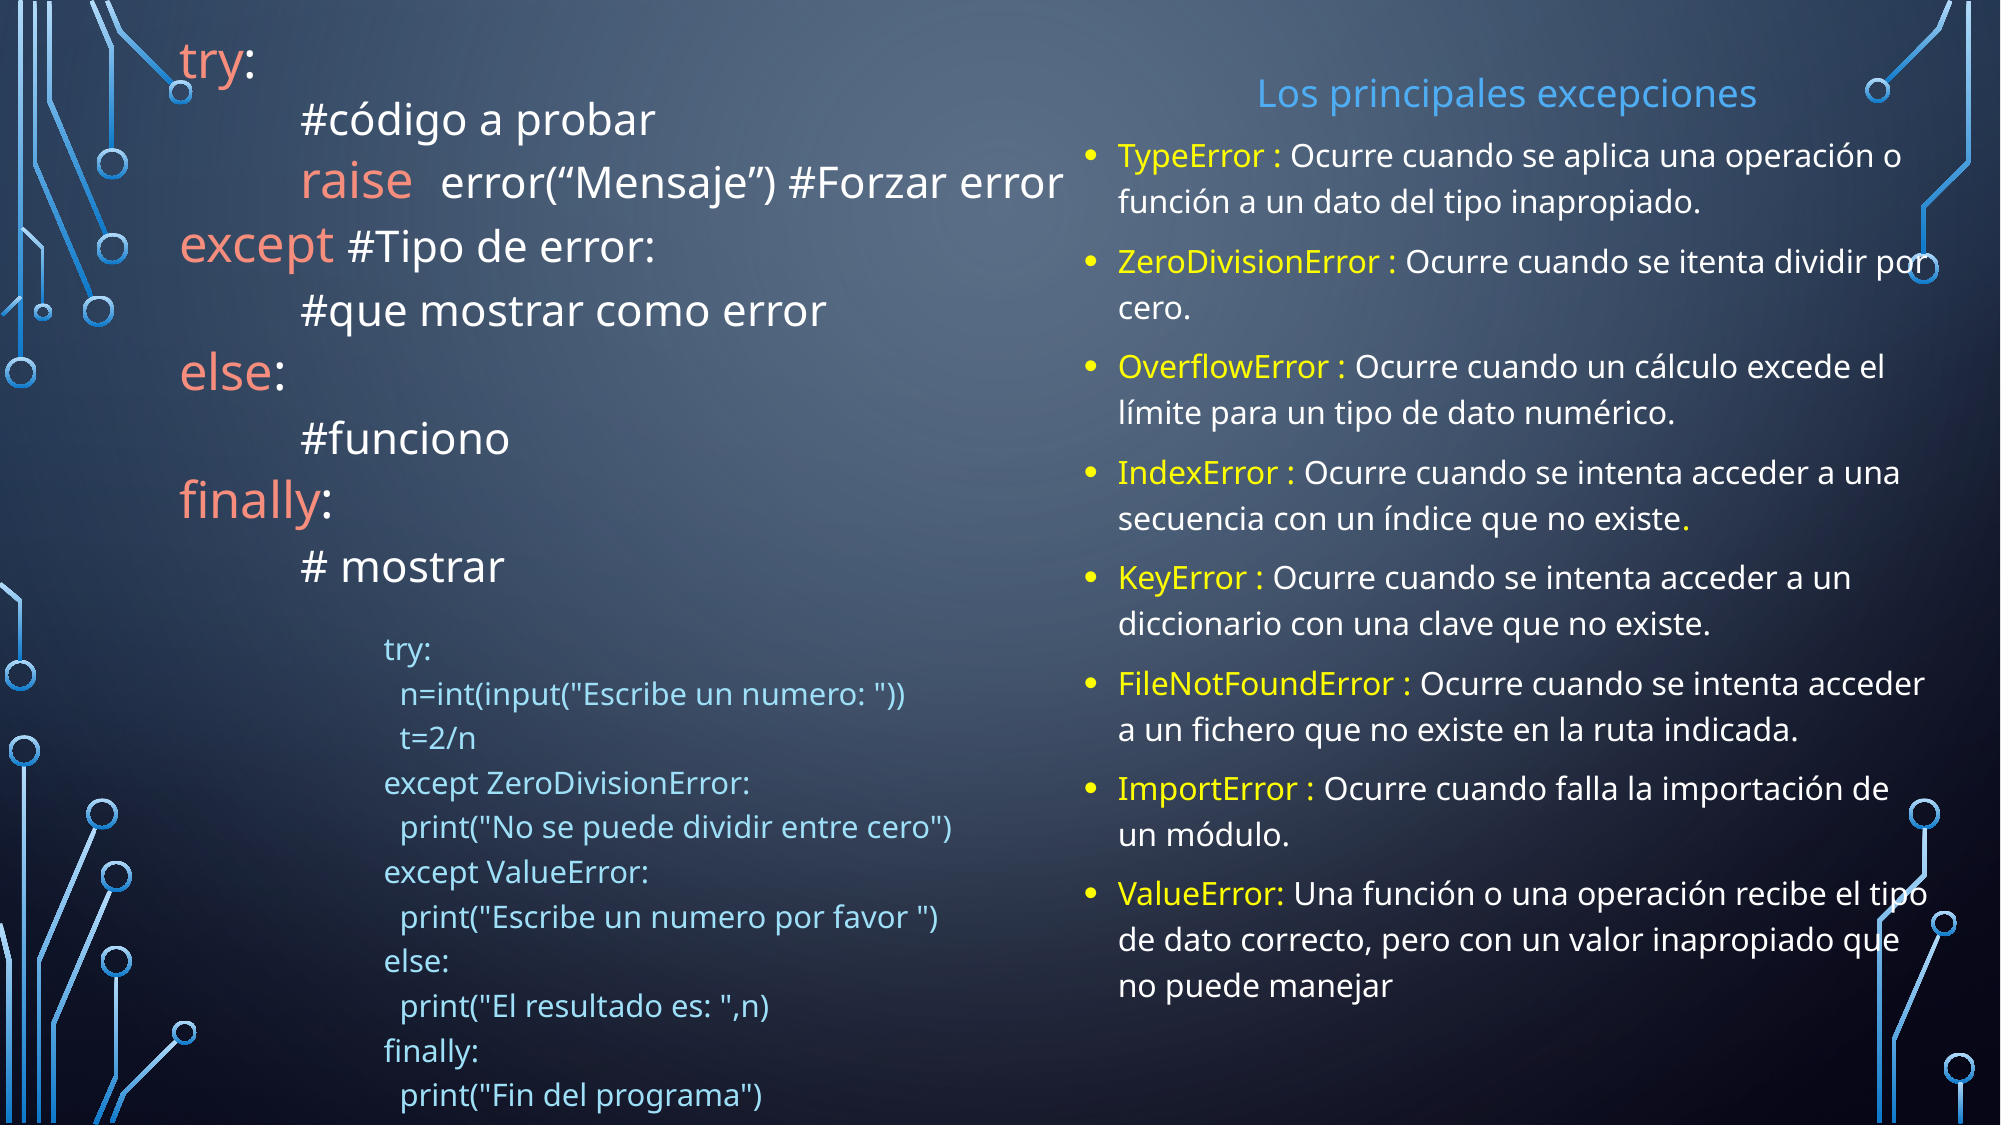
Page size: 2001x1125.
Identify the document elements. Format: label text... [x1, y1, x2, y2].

list try: #código a probar raise error(“Mensaje”) #Forzar error except #Tipo de error: #que mostrar como error else: #funciono finally: # mostrar [164, 20, 1084, 615]
text_box Los principales excepciones TypeError : Ocurre cuando se aplica una operación o función a un dato del tipo inapropiado. ZeroDivisionError : Ocurre cuando se itenta dividir por cero. OverflowError : Ocurre cuando un cálculo excede el límite para un tipo de dato numérico. IndexError : Ocurre cuando se intenta acceder a una secuencia con un índice que no existe. KeyError : Ocurre cuando se intenta acceder a un diccionario con una clave que no existe. FileNotFoundError : Ocurre cuando se intenta acceder a un fichero que no existe en la ruta indicada. ImportError : Ocurre cuando falla la importación de un módulo. ValueError: Una función o una operación recibe el tipo de dato correcto, pero con un valor inapropiado que no puede manejar [1068, 51, 1946, 1074]
text_box try: n=int(input("Escribe un numero: ")) t=2/n except ZeroDivisionError: print("No se puede dividir entre cero") except ValueError: print("Escribe un numero por favor ") else: print("El resultado es: ",n) finally: print("Fin del programa") [368, 614, 1009, 1125]
